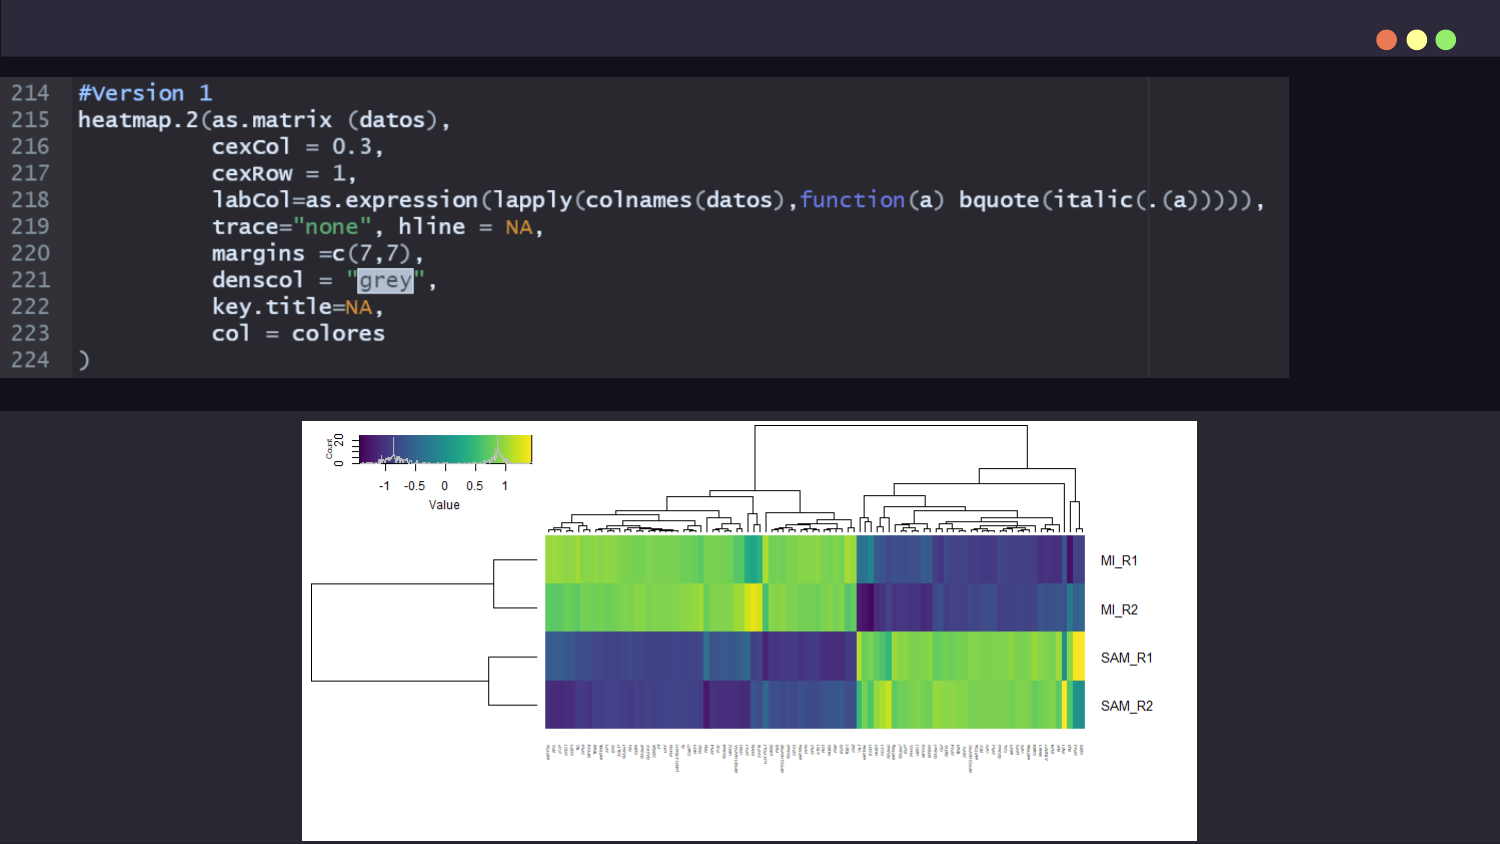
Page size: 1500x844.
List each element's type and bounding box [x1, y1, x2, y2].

picture [302, 421, 1198, 842]
text_box [0, 411, 1500, 844]
text_box [0, 54, 1500, 244]
picture [0, 77, 1289, 378]
